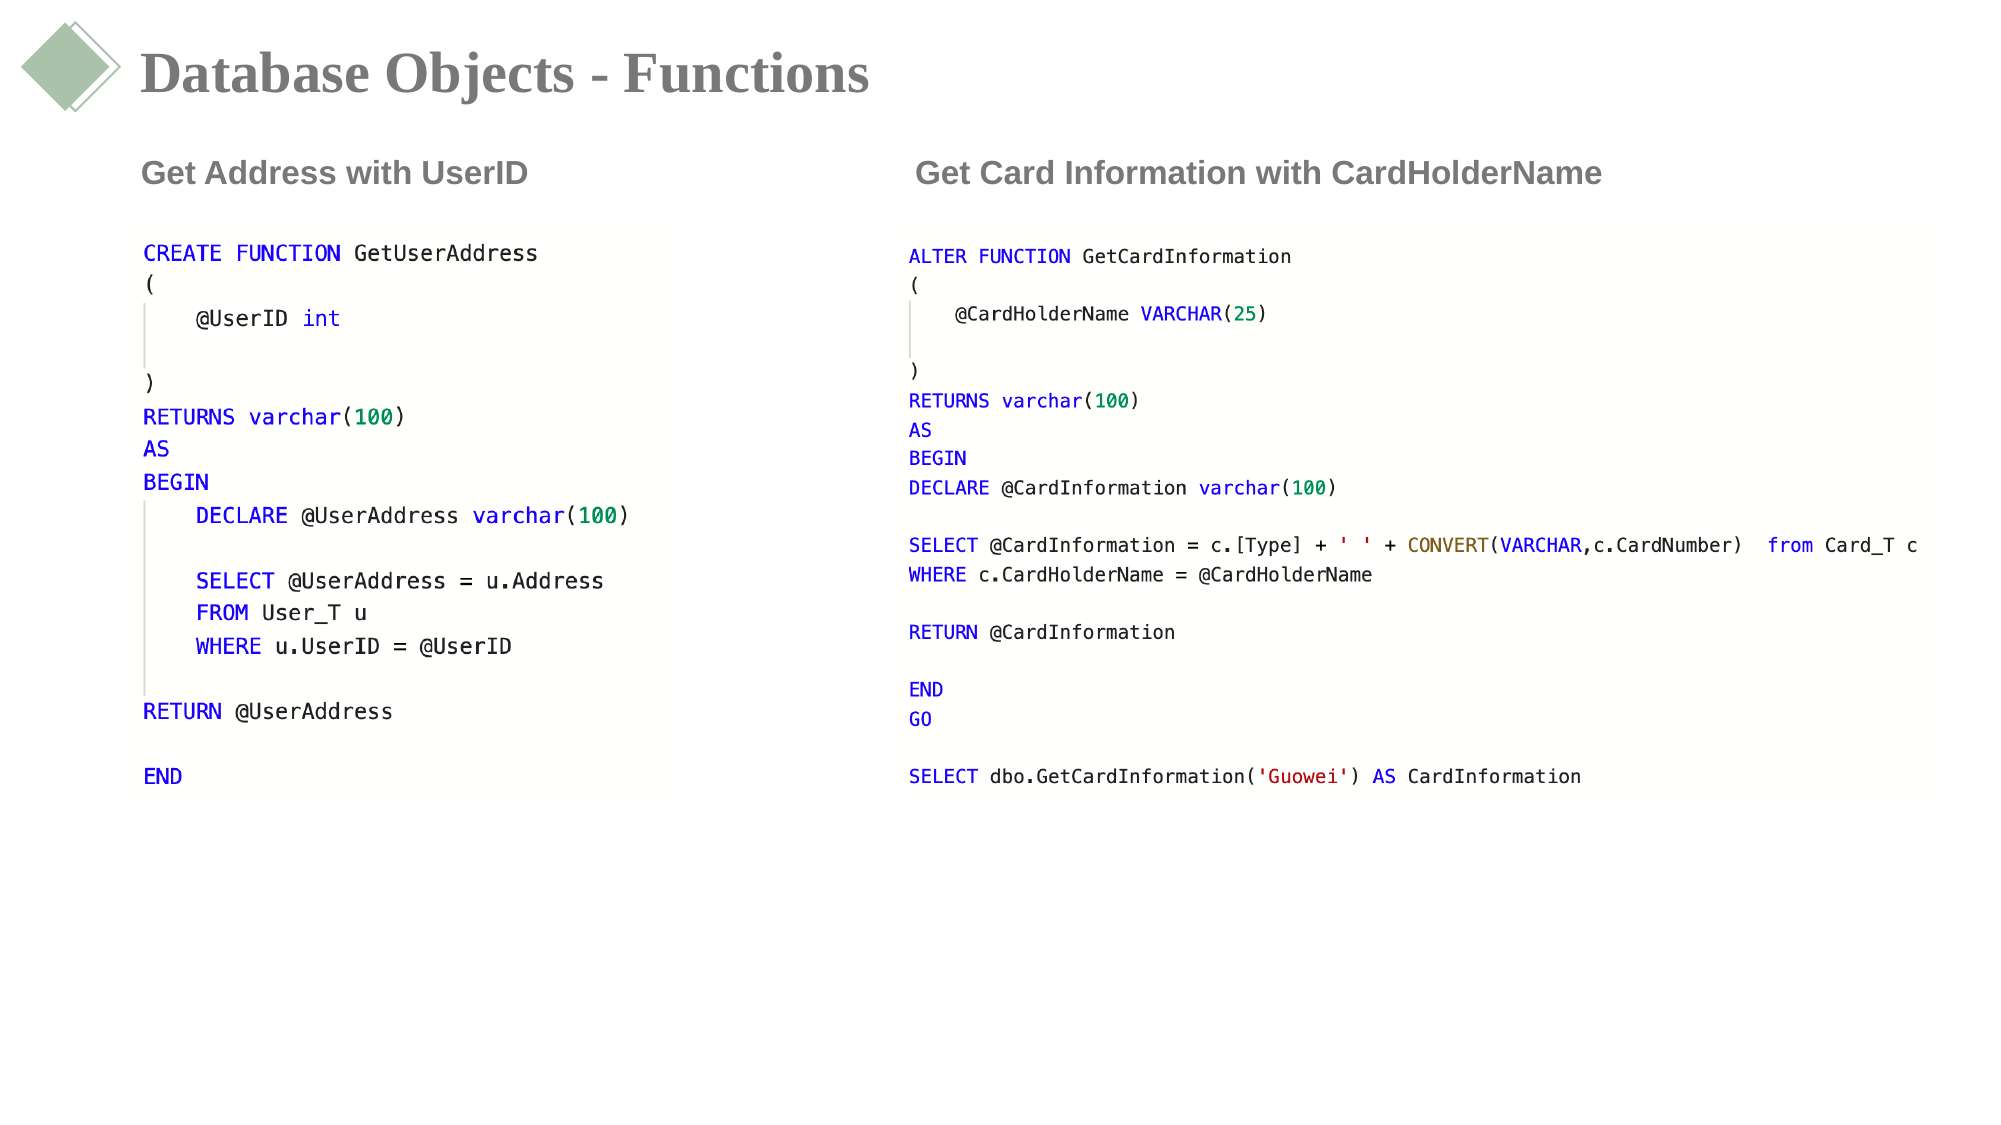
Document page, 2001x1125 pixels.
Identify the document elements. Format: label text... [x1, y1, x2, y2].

picture [125, 220, 680, 799]
text_box Database Objects - Functions [125, 27, 886, 112]
text_box Get Address with UserID [126, 143, 544, 199]
picture [898, 220, 1950, 799]
text_box Get Card Information with CardHolderName [900, 143, 1619, 199]
